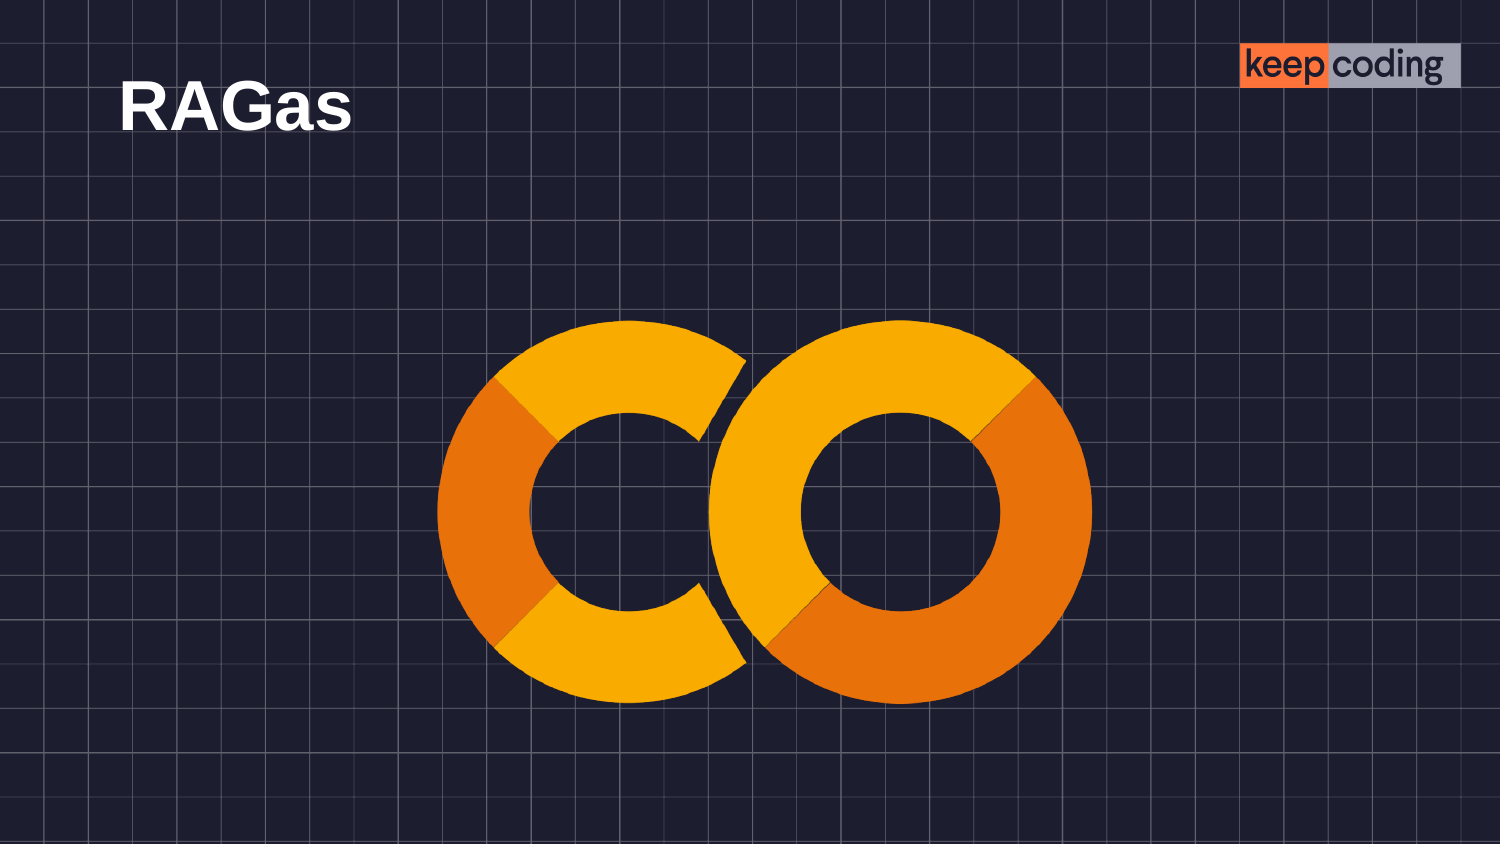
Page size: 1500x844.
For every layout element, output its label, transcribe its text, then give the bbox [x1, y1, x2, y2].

title RAGas [103, 45, 1225, 209]
picture [1240, 43, 1461, 88]
picture [226, 180, 1303, 844]
